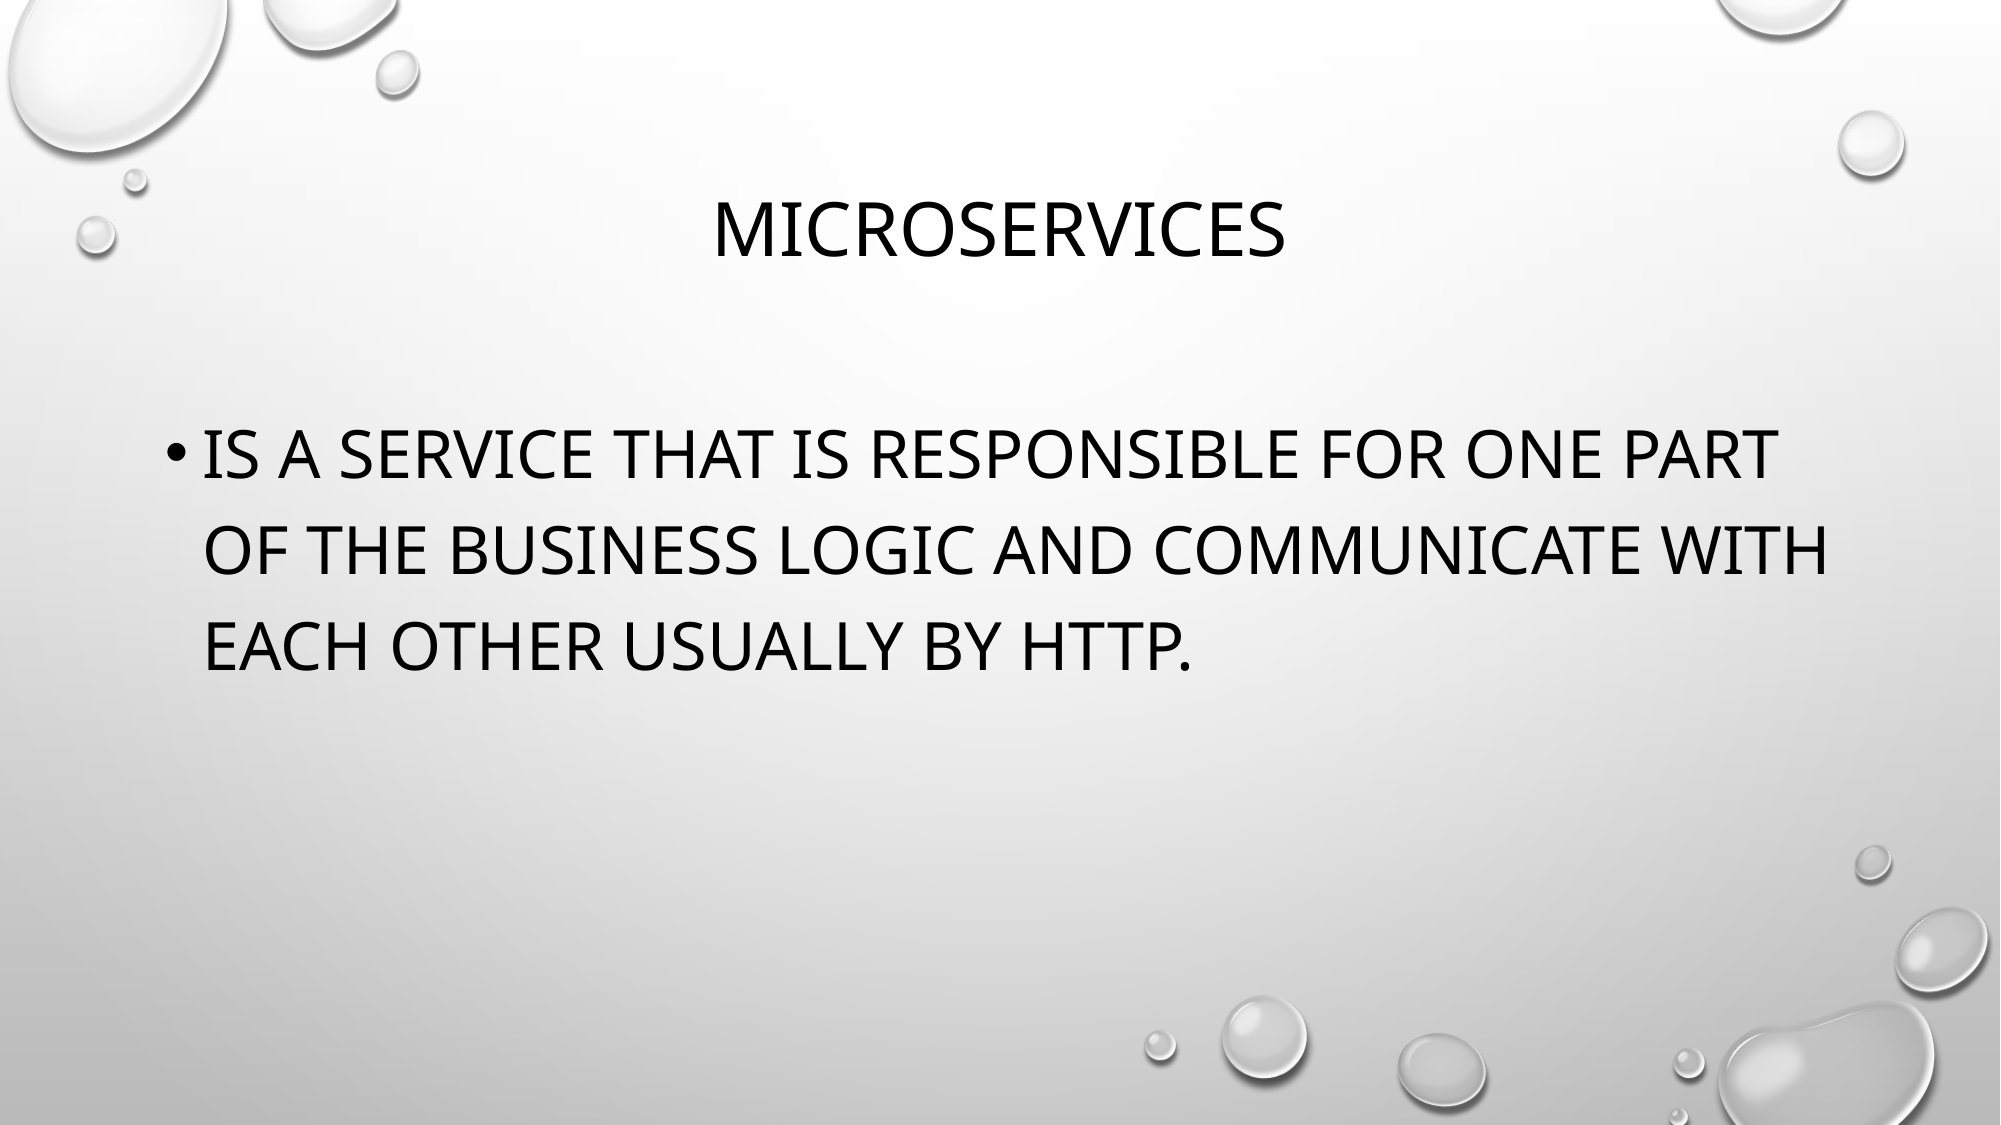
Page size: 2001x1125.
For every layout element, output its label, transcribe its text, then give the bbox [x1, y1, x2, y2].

title microservices [149, 101, 1851, 364]
picture [0, 0, 2000, 1125]
list is a service that is responsible for one part of the business logic and communicate with each other usually by http. [149, 388, 1850, 950]
